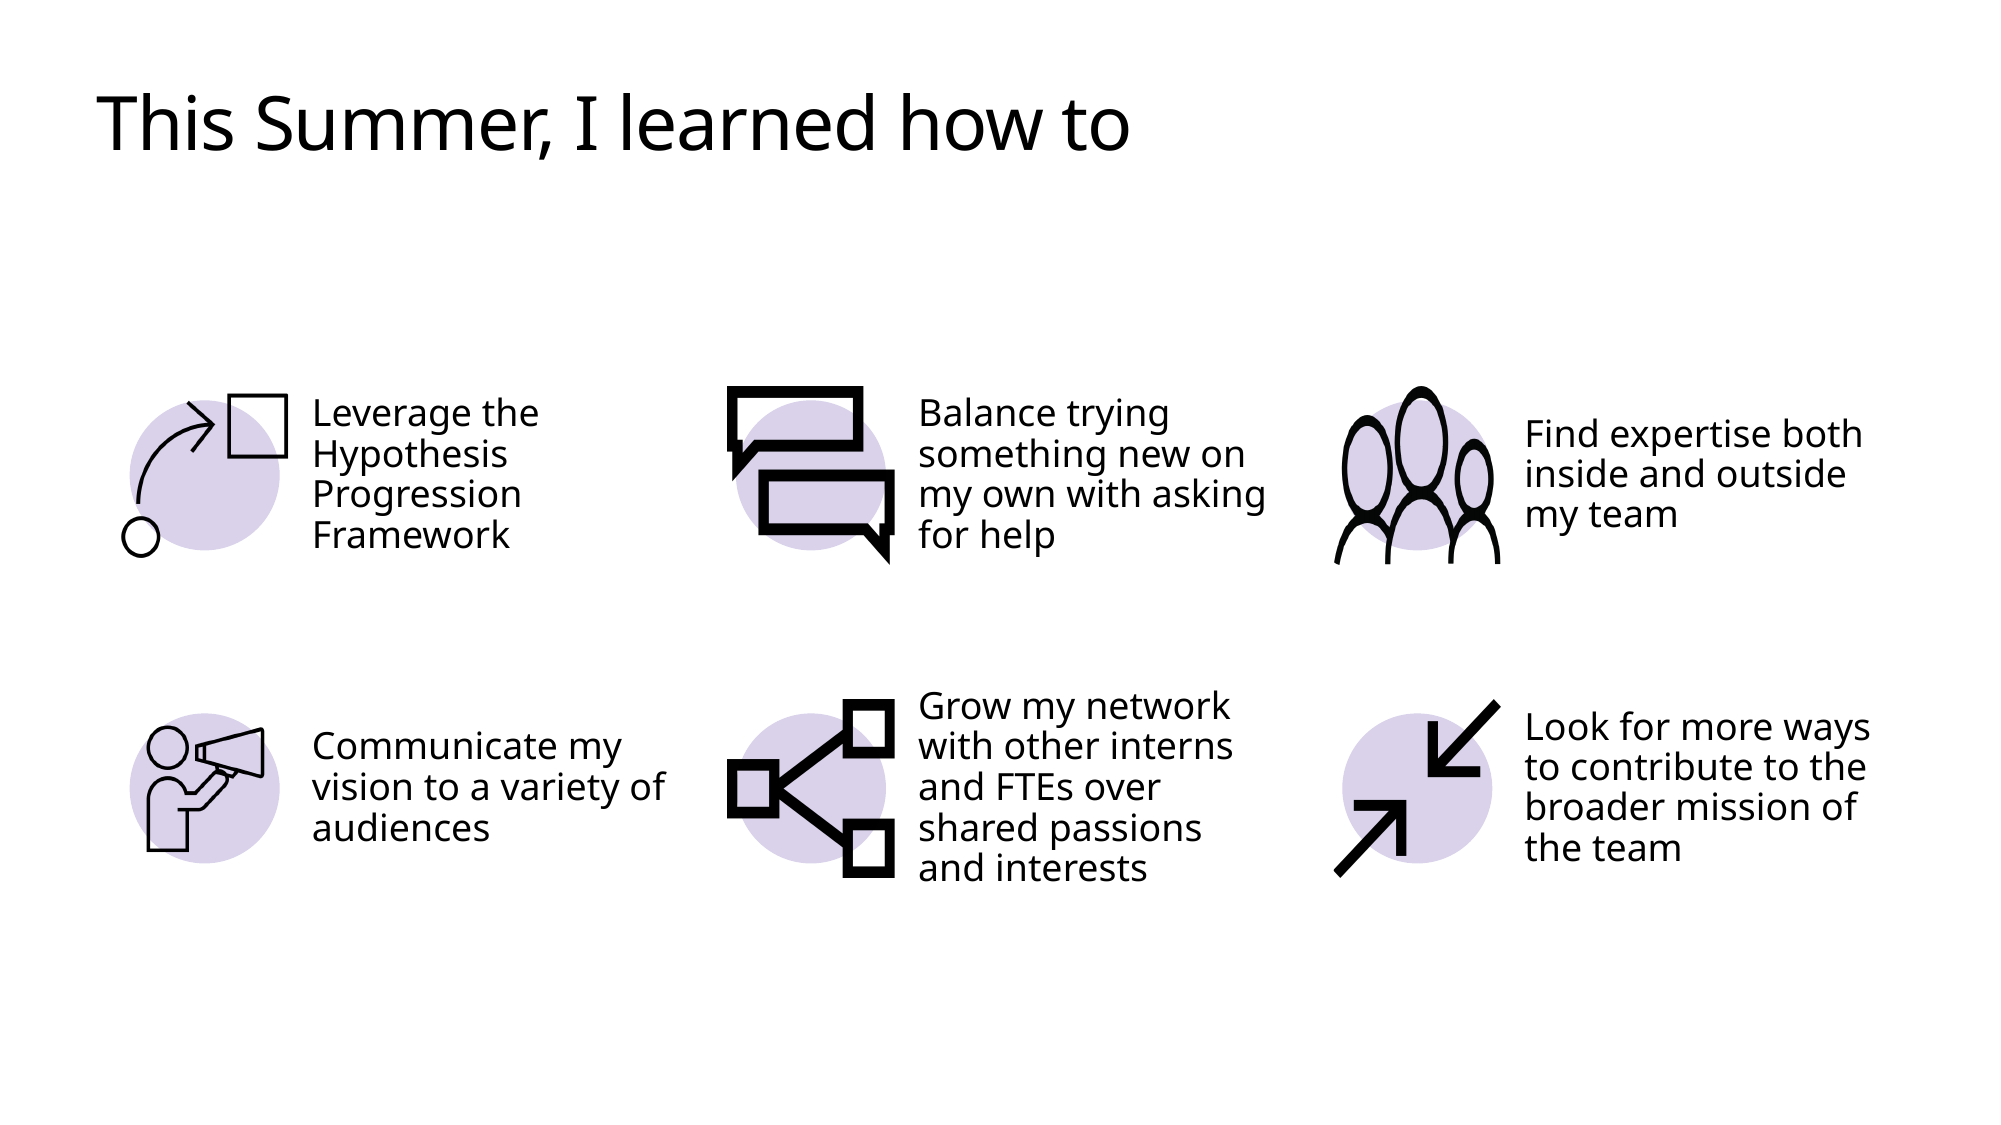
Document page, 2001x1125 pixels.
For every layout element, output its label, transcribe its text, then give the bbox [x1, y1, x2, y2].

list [95, 235, 1904, 1029]
title This Summer, I learned how to [96, 75, 1904, 166]
